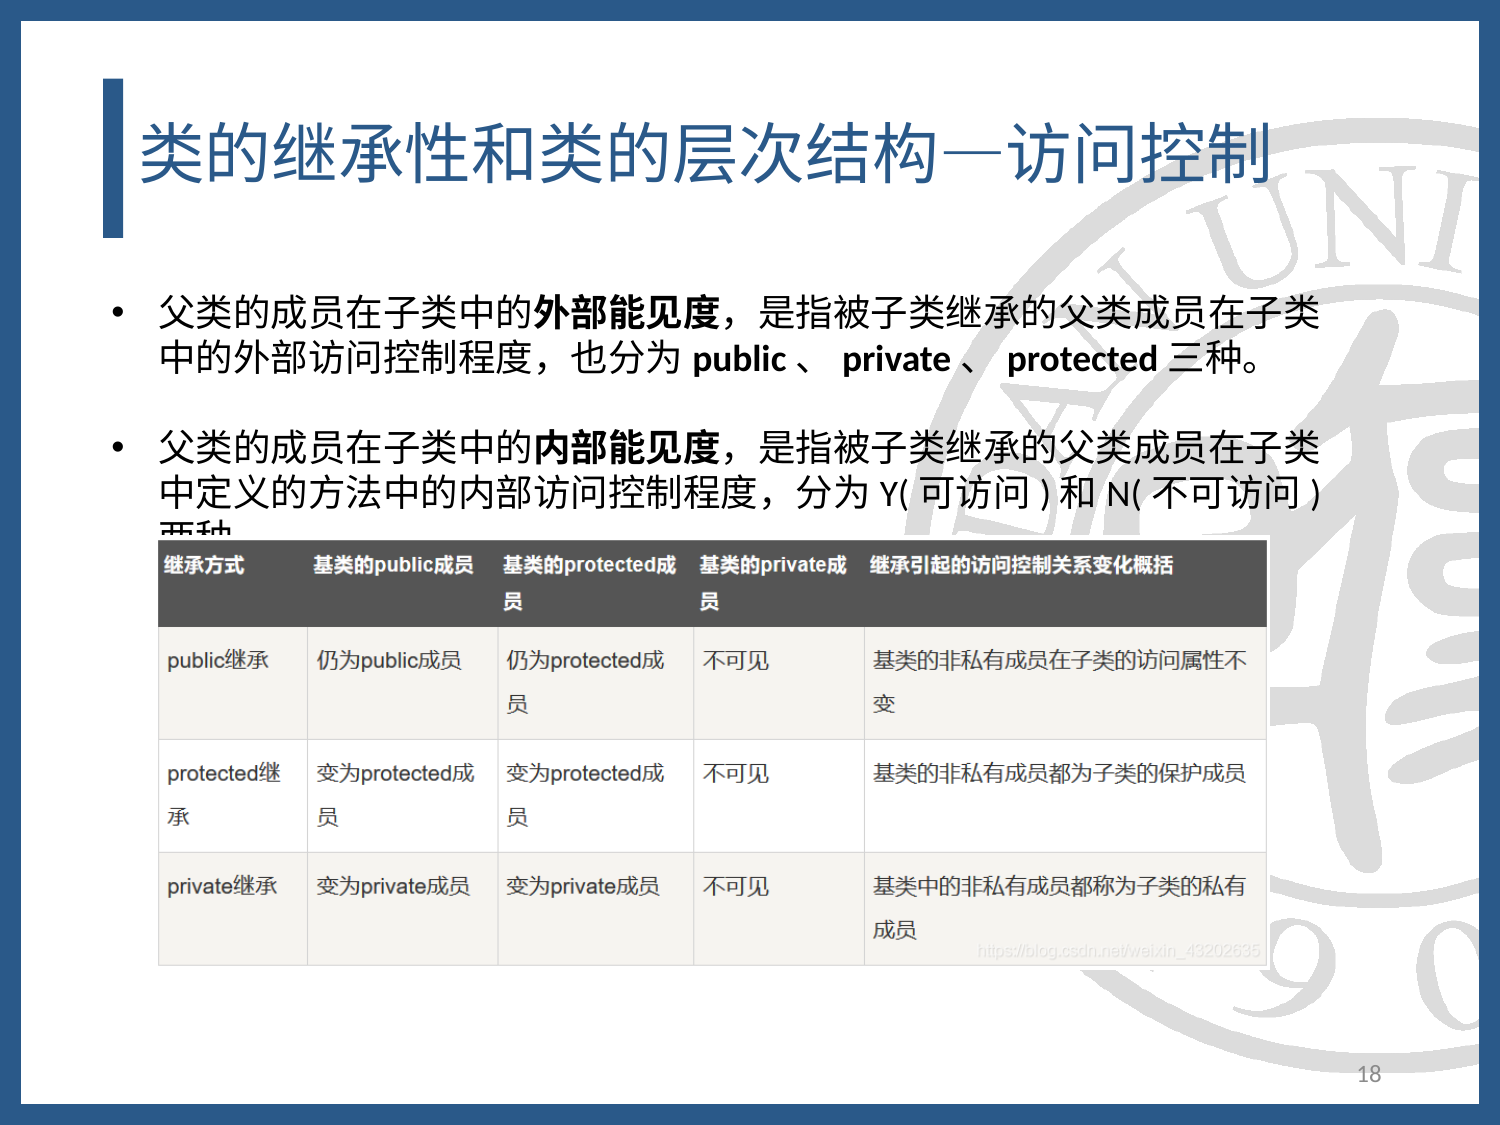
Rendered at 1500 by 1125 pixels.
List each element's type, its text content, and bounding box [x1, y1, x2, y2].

text_box 父类的成员在子类中的外部能见度，是指被子类继承的父类成员在子类中的外部访问控制程度，也分为public、private、protected三种。 父类的成员在子类中的内部能见度，是指被子类继承的父类成员在子类中定义的方法中的内部访问控制程度，分为Y(可访问)和N(不可访问)两种。 [96, 281, 1362, 612]
picture [154, 535, 1270, 970]
title 类的继承性和类的层次结构—访问控制 [123, 75, 1461, 239]
slide_number 18 [1059, 1042, 1397, 1103]
